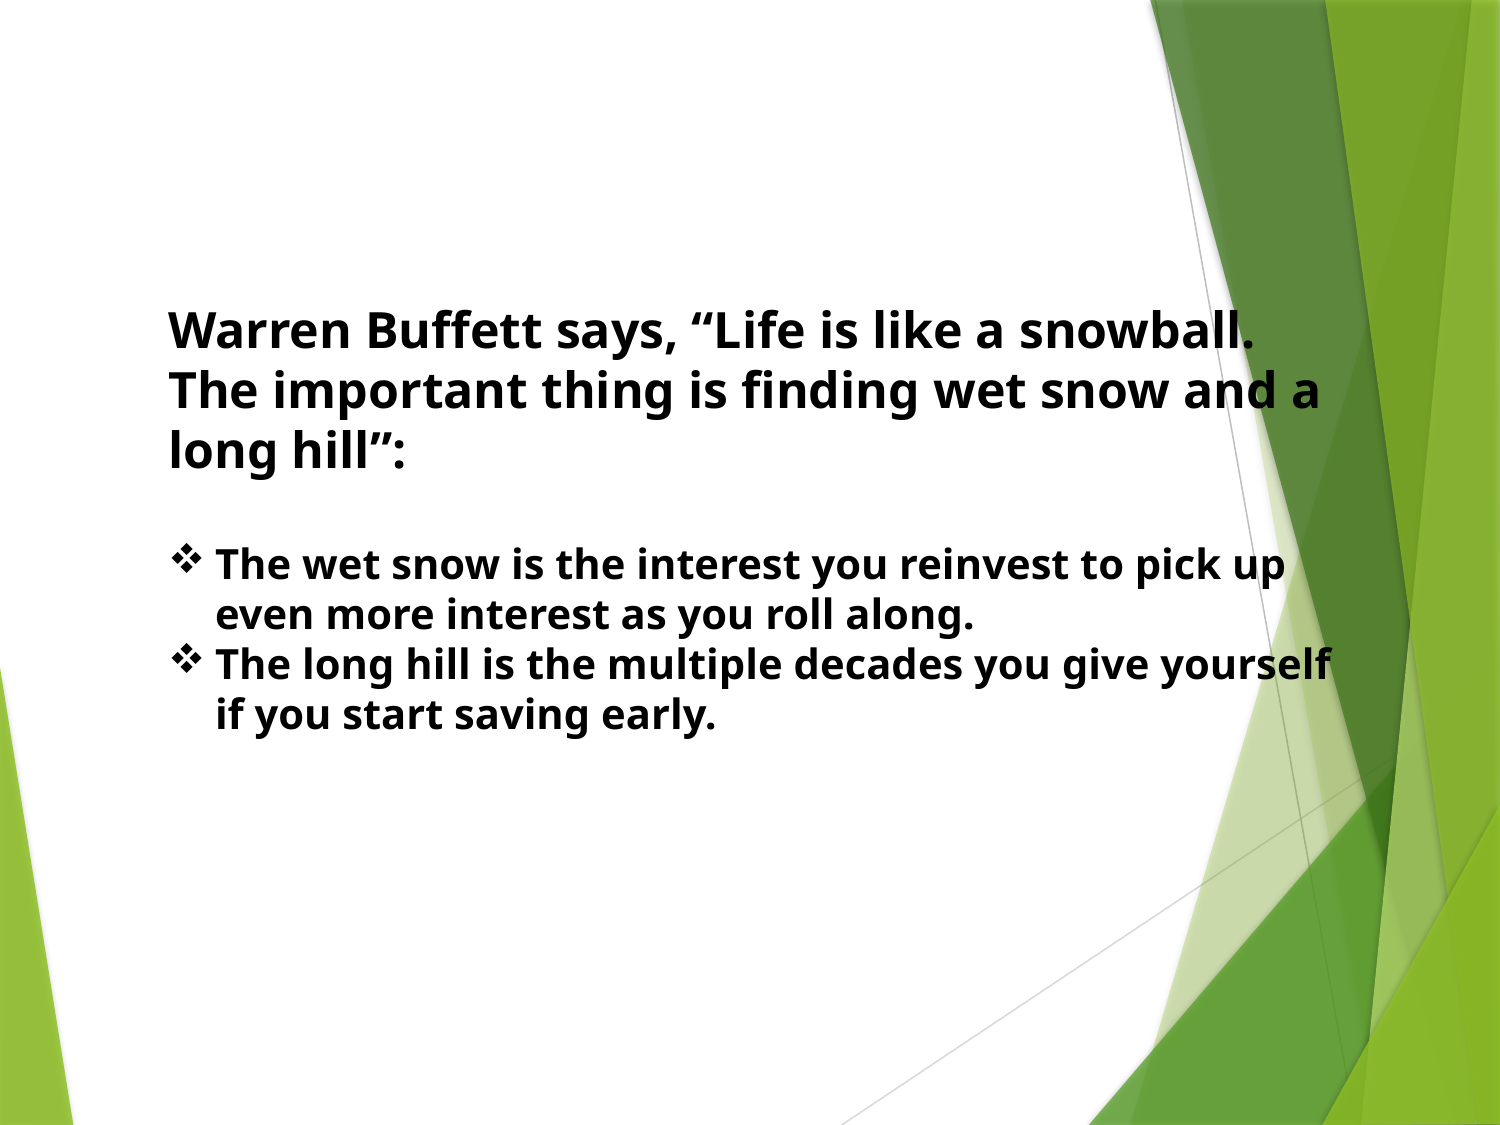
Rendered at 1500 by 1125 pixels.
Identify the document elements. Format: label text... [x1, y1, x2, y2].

text_box Warren Buffett says, “Life is like a snowball. The important thing is finding wet snow and a long hill”: The wet snow is the interest you reinvest to pick up even more interest as you roll along. The long hill is the multiple decades you give yourself if you start saving early. [153, 290, 1347, 746]
